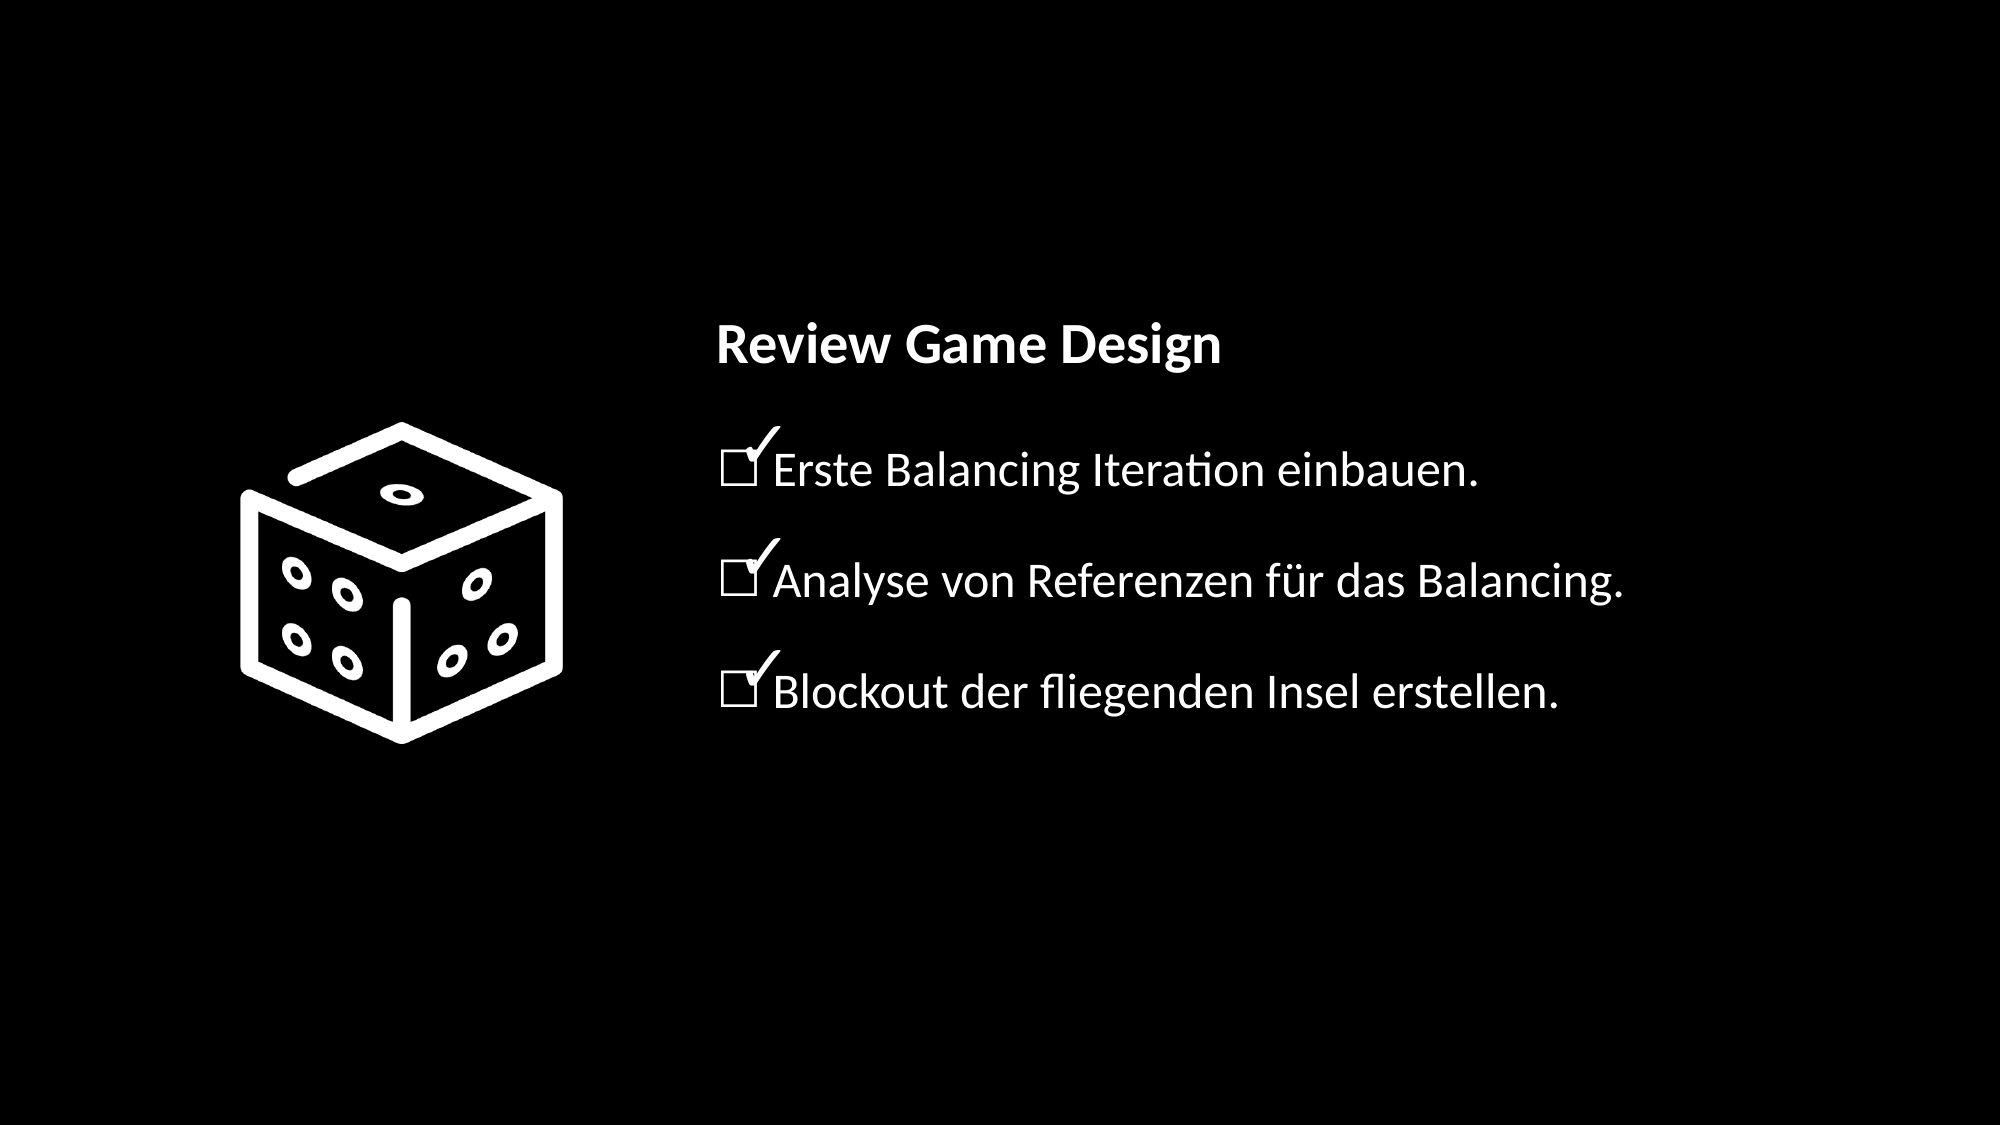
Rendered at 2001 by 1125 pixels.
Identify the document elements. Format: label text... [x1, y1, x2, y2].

list Erste Balancing Iteration einbauen. Analyse von Referenzen für das Balancing. Blockout der fliegenden Insel erstellen. [701, 385, 1857, 740]
text_box ✓ [721, 524, 781, 584]
text_box ✓ [721, 635, 781, 695]
picture [240, 422, 563, 745]
text_box ✓ [721, 412, 781, 472]
text_box Review Game Design [701, 296, 1857, 385]
